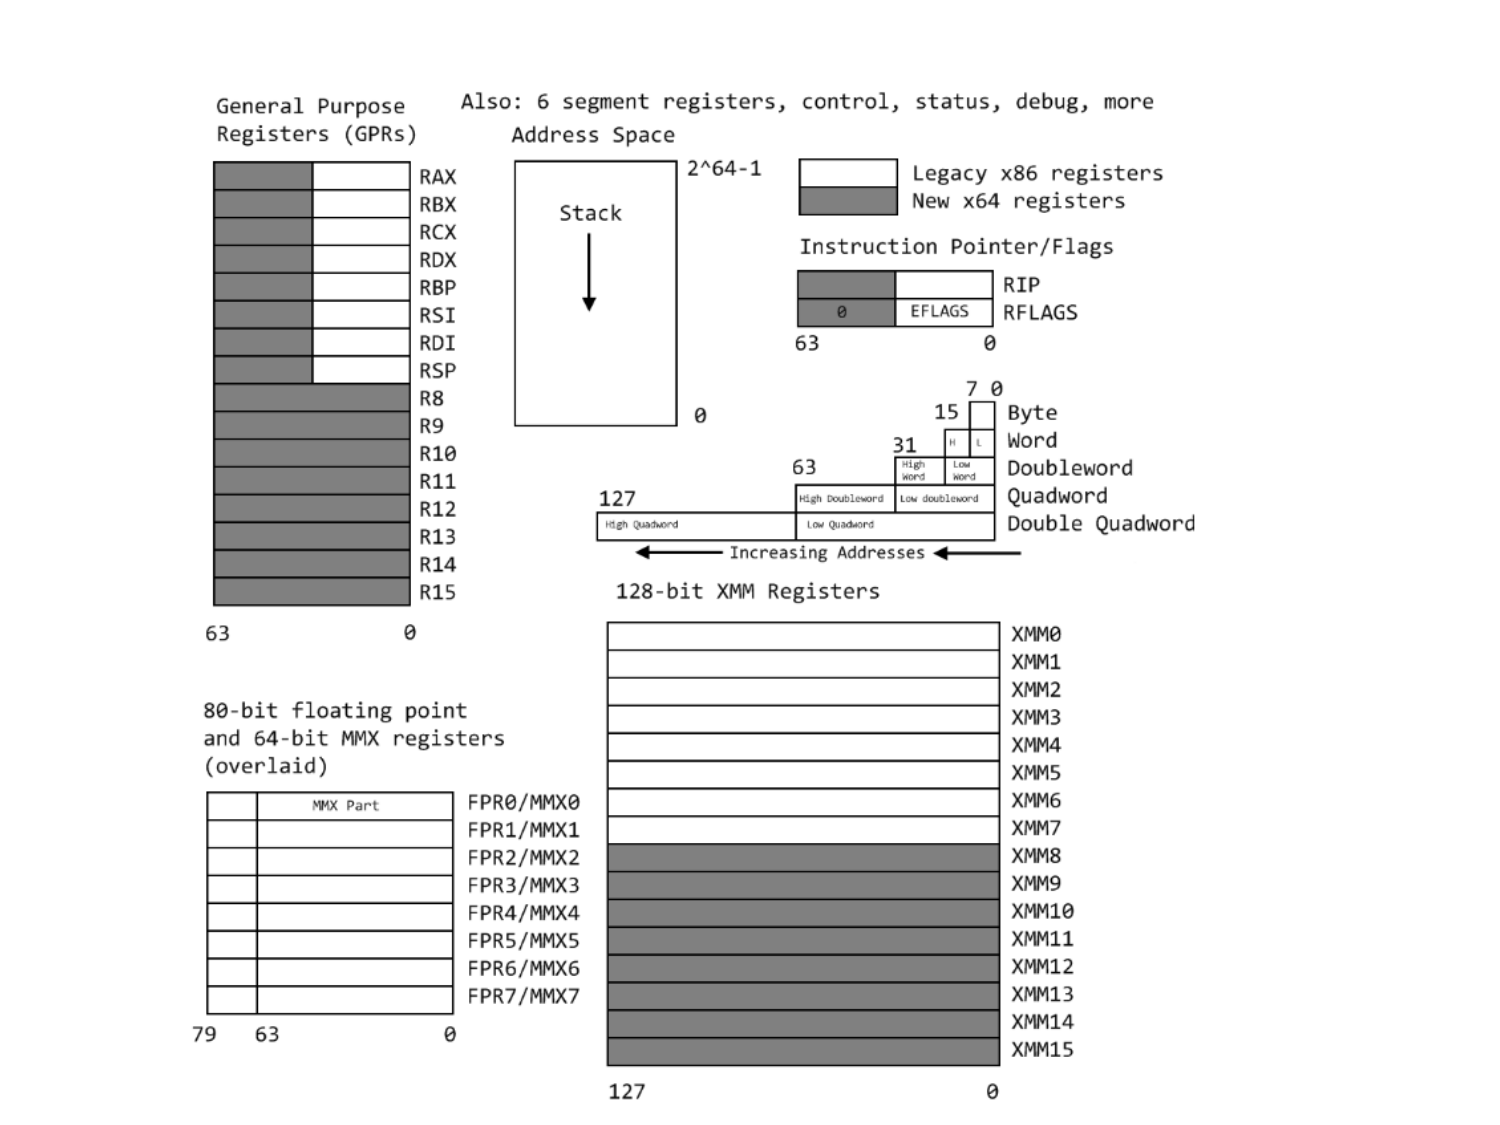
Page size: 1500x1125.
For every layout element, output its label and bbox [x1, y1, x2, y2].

list [172, 75, 1217, 1118]
